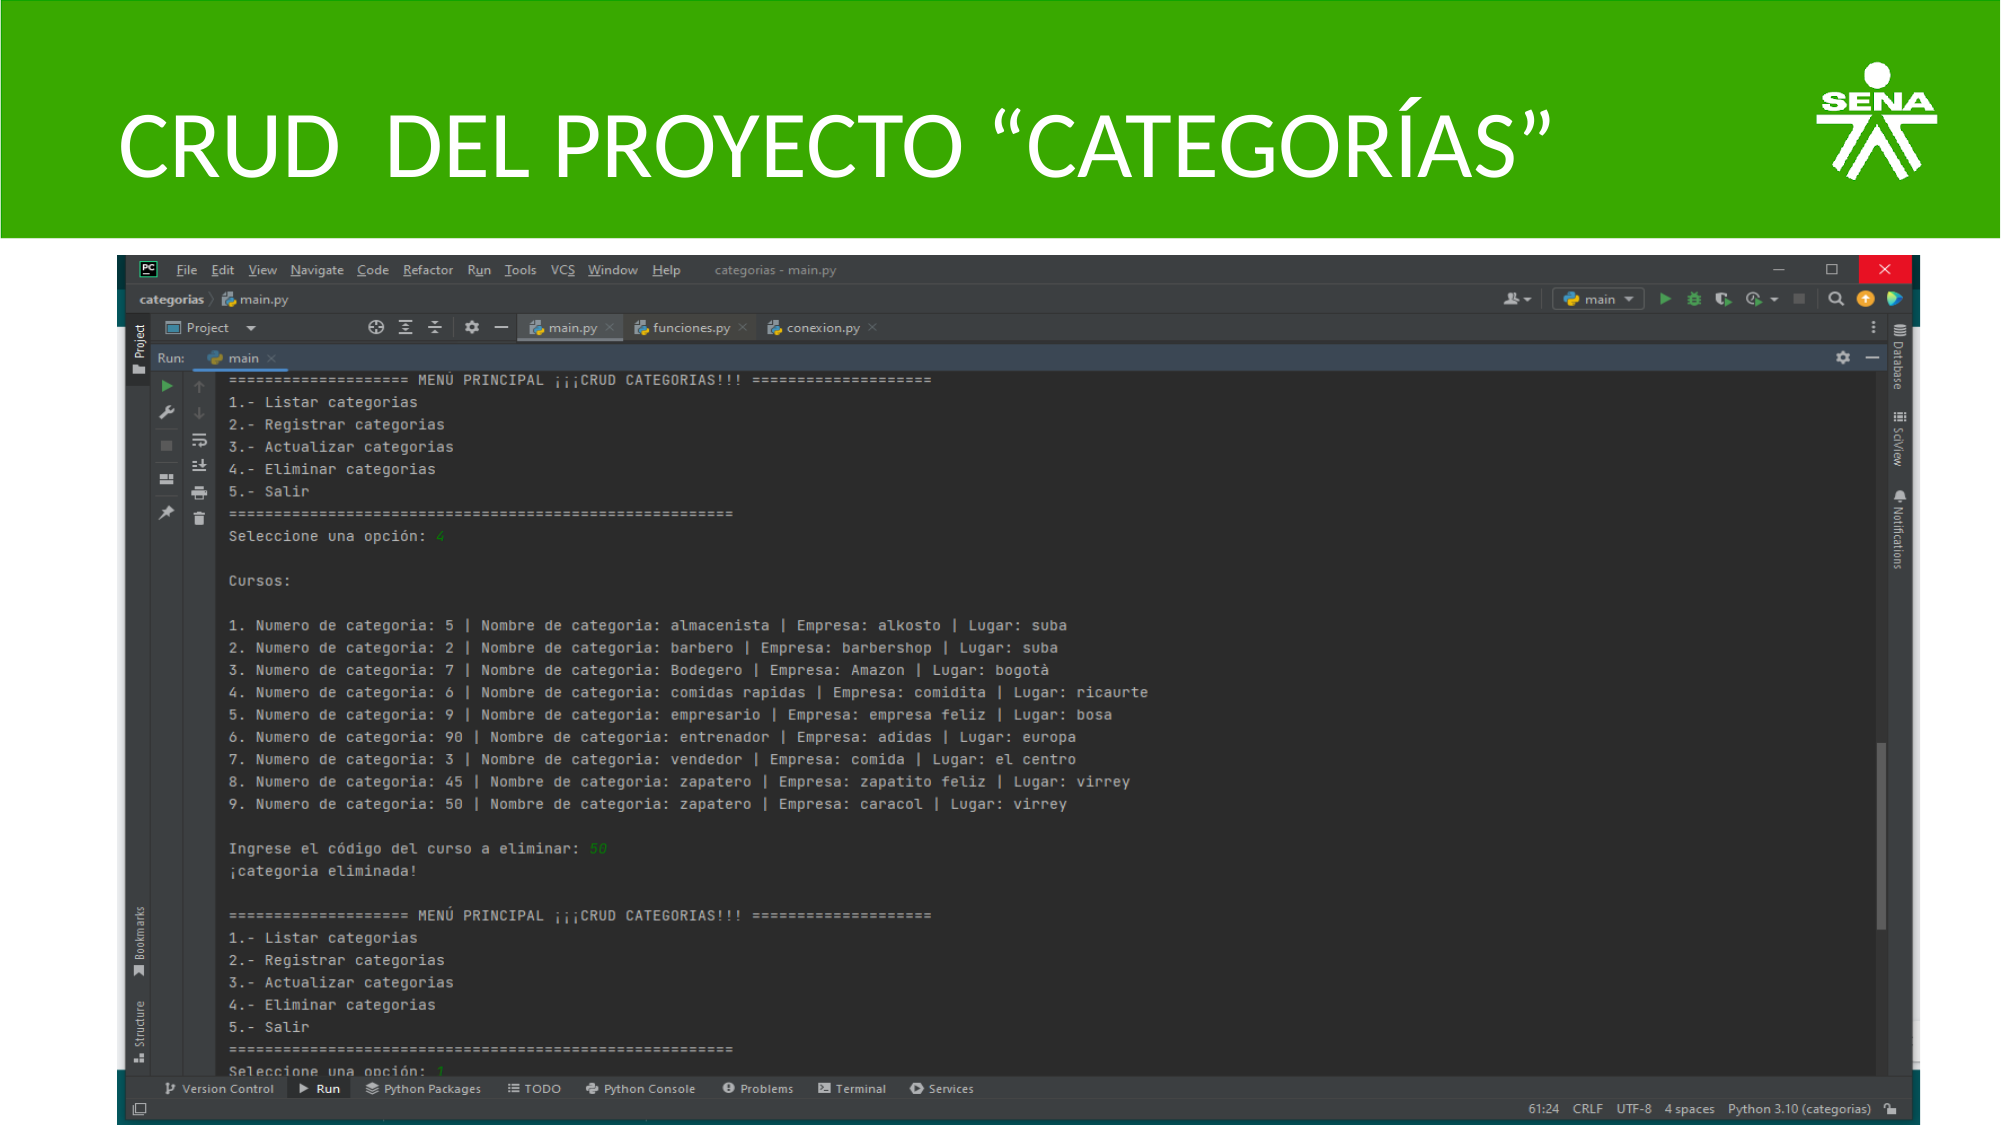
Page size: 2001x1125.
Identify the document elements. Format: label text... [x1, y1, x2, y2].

picture [0, 0, 2001, 1125]
title CRUD DEL PROYECTO “CATEGORÍAS” [103, 38, 1829, 256]
